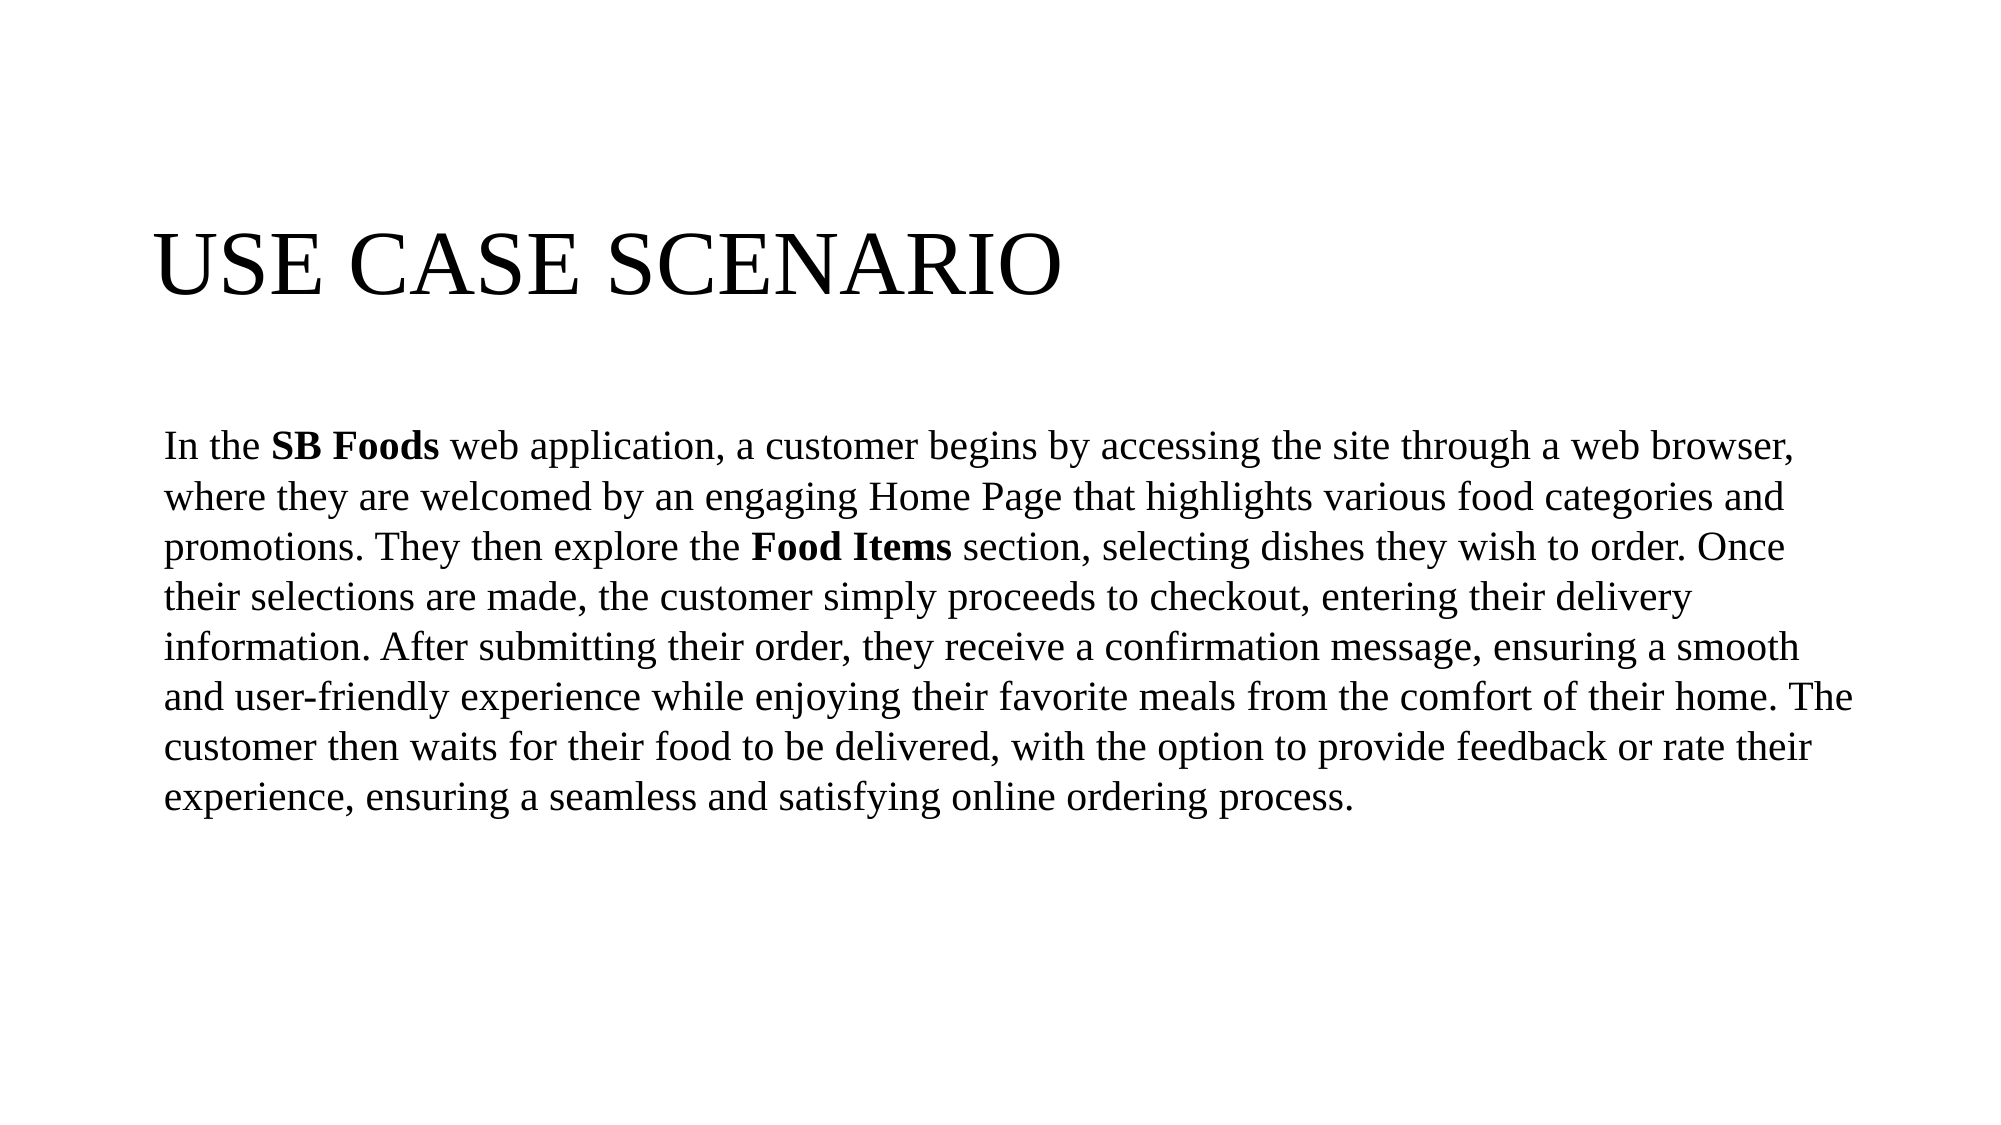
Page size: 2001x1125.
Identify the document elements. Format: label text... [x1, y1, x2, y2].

list In the SB Foods web application, a customer begins by accessing the site through a web browser, where they are welcomed by an engaging Home Page that highlights various food categories and promotions. They then explore the Food Items section, selecting dishes they wish to order. Once their selections are made, the customer simply proceeds to checkout, entering their delivery information. After submitting their order, they receive a confirmation message, ensuring a smooth and user-friendly experience while enjoying their favorite meals from the comfort of their home. The customer then waits for their food to be delivered, with the option to provide feedback or rate their experience, ensuring a seamless and satisfying online ordering process. [148, 339, 1874, 946]
title USE CASE SCENARIO [137, 145, 1863, 385]
